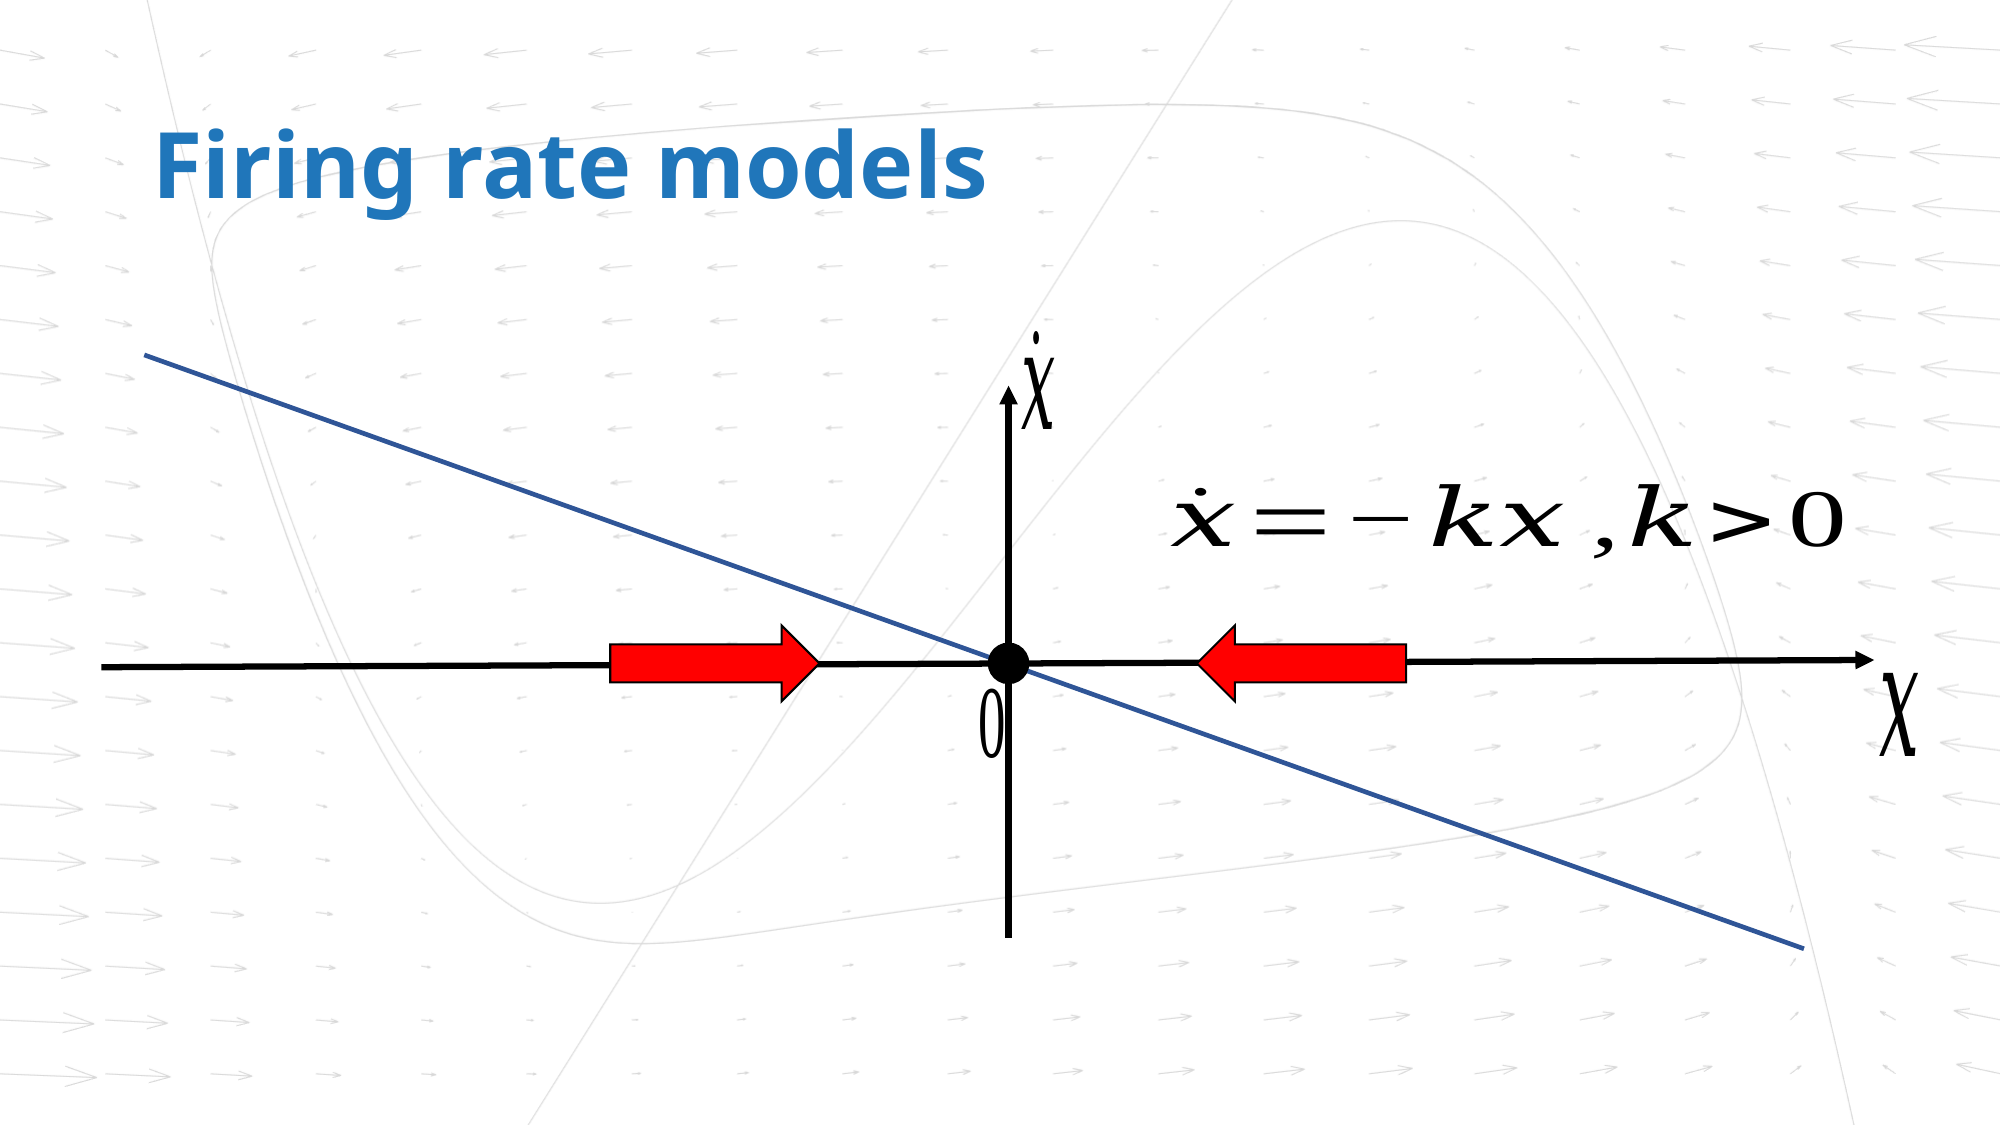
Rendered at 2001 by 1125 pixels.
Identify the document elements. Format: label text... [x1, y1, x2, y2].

title Firing rate models [137, 59, 1863, 278]
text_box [101, 309, 1922, 949]
